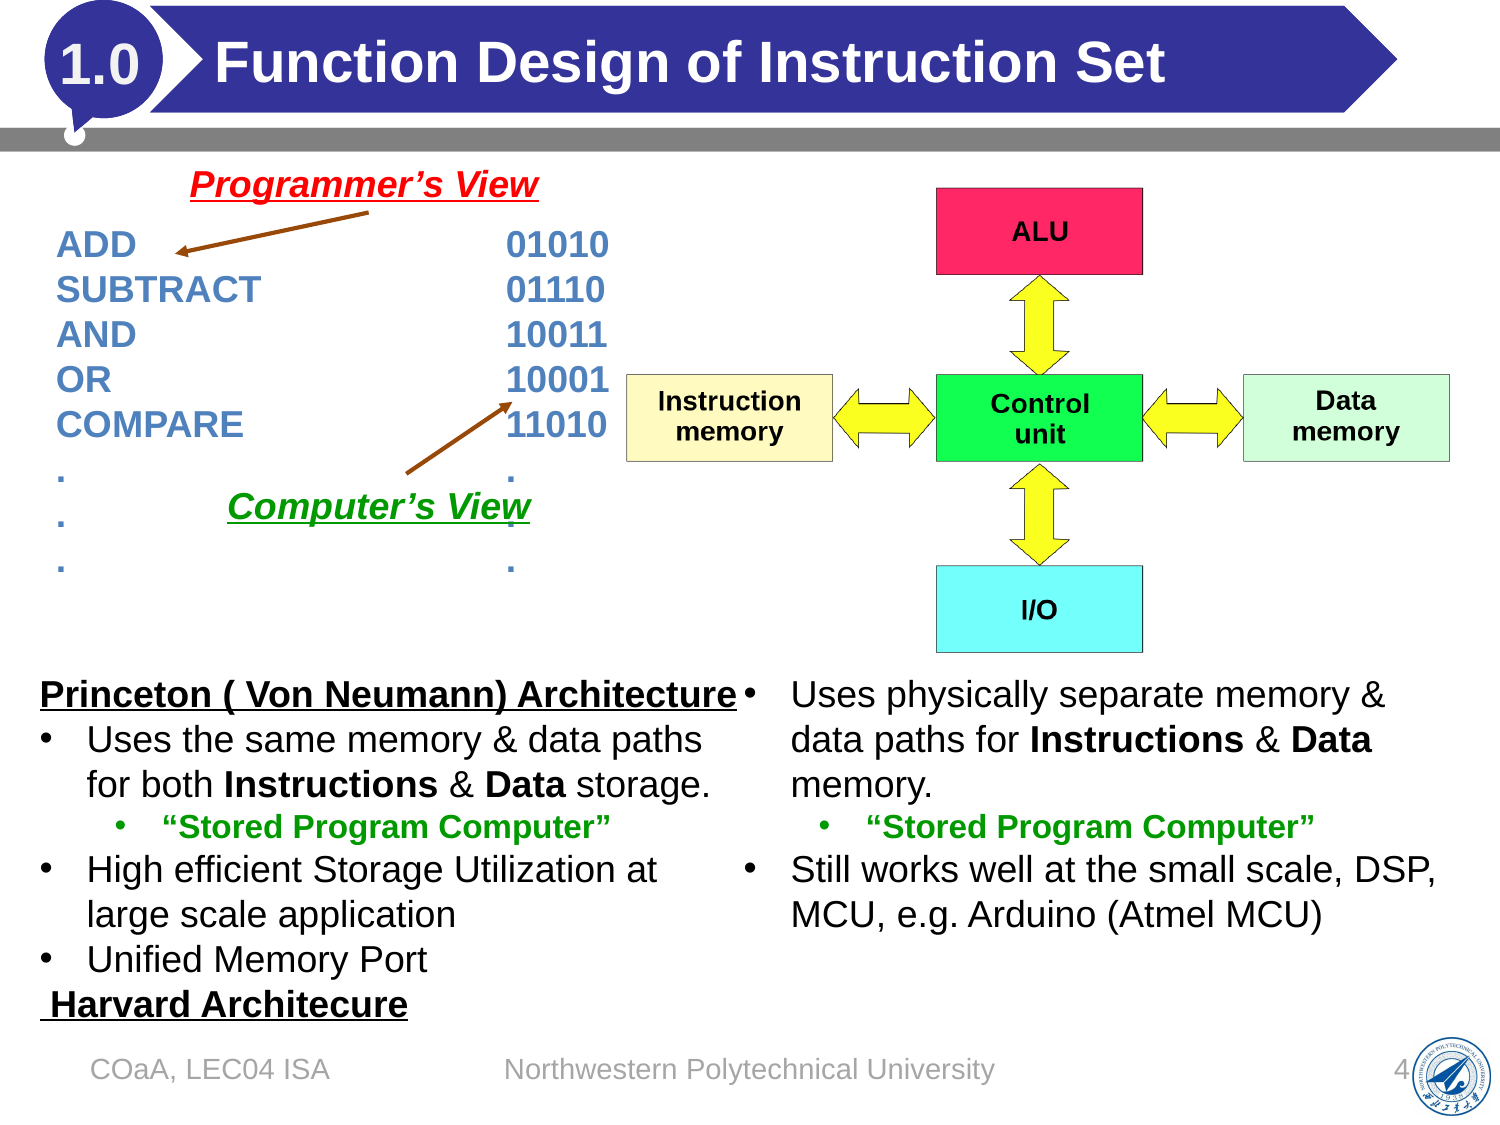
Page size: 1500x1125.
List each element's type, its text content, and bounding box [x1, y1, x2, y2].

footer Northwestern Polytechnical University [474, 1042, 1025, 1103]
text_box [405, 401, 513, 475]
text_box Computer’s View [212, 474, 593, 535]
slide_number 4 [1074, 1042, 1425, 1103]
text_box ADD 01010 SUBTRACT 01110 AND 10011 OR 10001 COMPARE 11010 . . . . . . [41, 212, 593, 588]
text_box Programmer’s View [174, 152, 563, 213]
picture [598, 140, 1478, 701]
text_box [174, 213, 369, 254]
list 1.0 [24, 19, 175, 113]
slide_number COaA, LEC04 ISA [75, 1042, 425, 1103]
text_box Princeton ( Von Neumann) Architecture Uses the same memory & data paths for both Instructions & Data storage. “Stored Program Computer” High efficient Storage Utilization at large scale application Unified Memory Port Harvard Architecure Uses physically separate memory & data paths for Instructions & Data memory. “Stored Program Computer” Still works well at the small scale, DSP, MCU, e.g. Arduino (Atmel MCU) [24, 662, 1463, 1040]
title Function Design of Instruction Set [200, 5, 1398, 113]
picture [1412, 1037, 1491, 1116]
